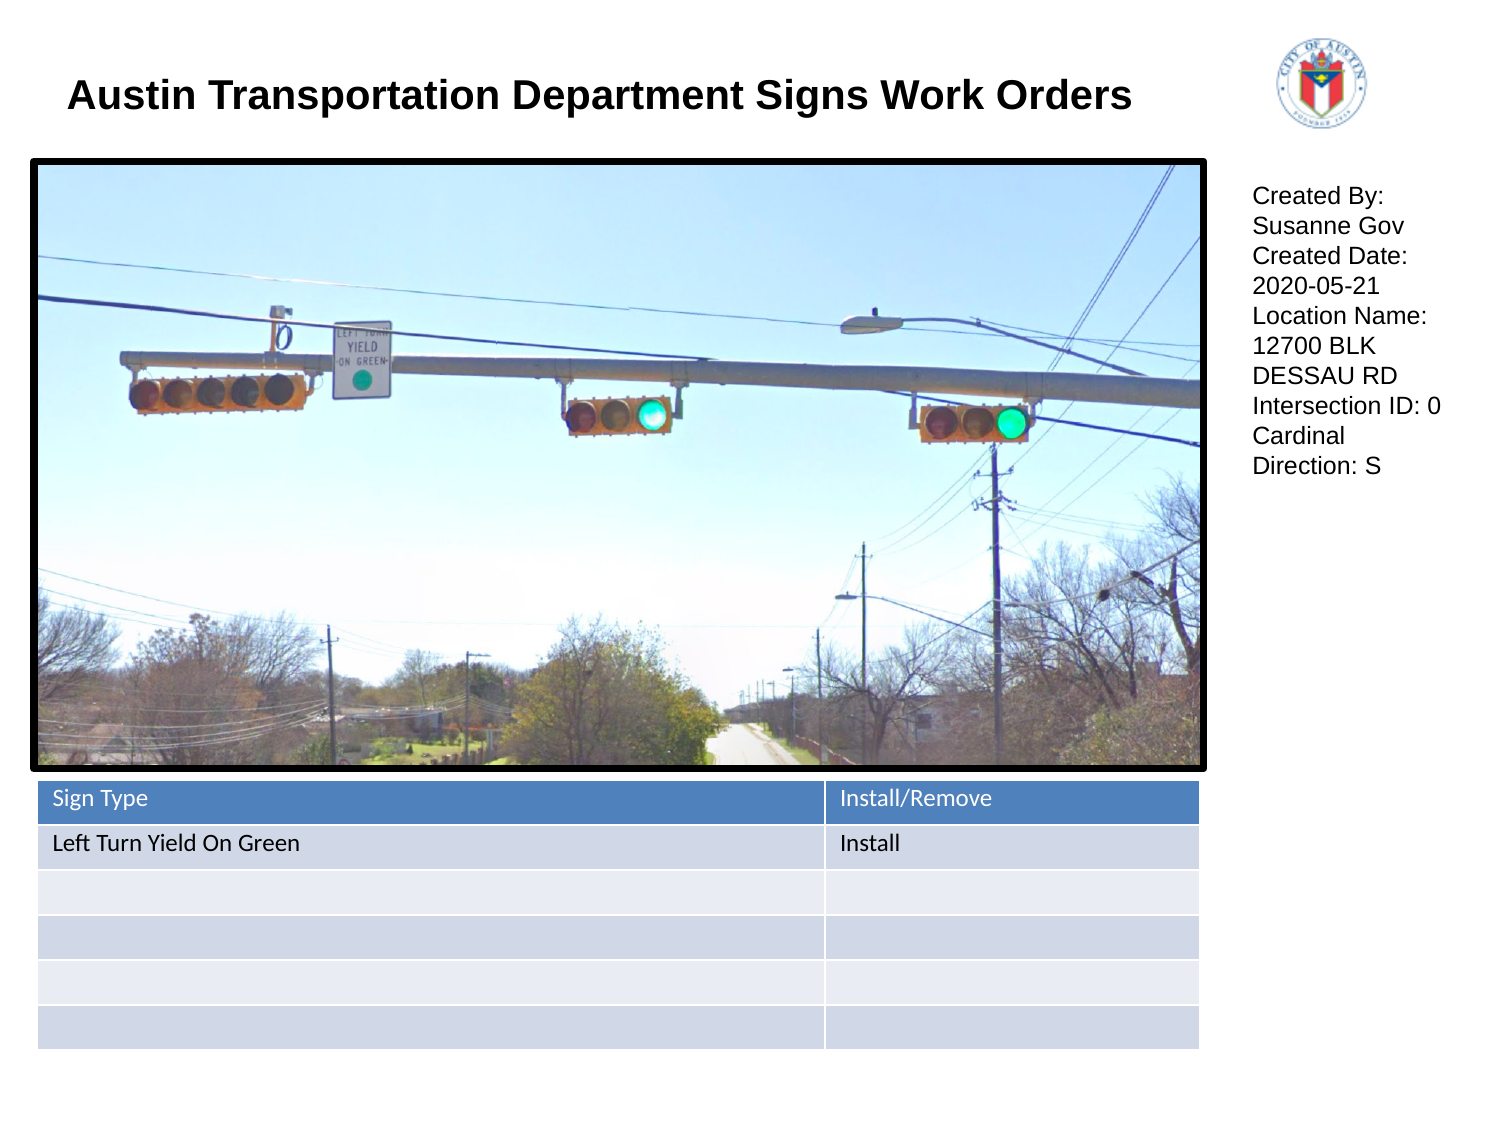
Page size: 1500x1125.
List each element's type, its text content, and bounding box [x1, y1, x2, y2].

picture [1274, 37, 1369, 132]
picture [37, 164, 1201, 766]
table_header Sign Type [38, 781, 824, 824]
table_header Install/Remove [826, 781, 1199, 824]
text_box Created By: Susanne Gov Created Date: 2020-05-21 Location Name: 12700 BLK DESSAU RD Intersection ID: 0 Cardinal Direction: S [1237, 172, 1463, 487]
table_cell Left Turn Yield On Green [38, 826, 824, 869]
table_cell Install [826, 826, 1199, 869]
text_box Austin Transportation Department Signs Work Orders [51, 60, 1149, 125]
table_cell [38, 871, 824, 914]
table_cell [38, 916, 824, 959]
table_cell [826, 961, 1199, 1004]
table_cell [38, 961, 824, 1004]
table_cell [826, 1006, 1199, 1049]
table_cell [38, 1006, 824, 1049]
table_cell [826, 871, 1199, 914]
table_cell [826, 916, 1199, 959]
